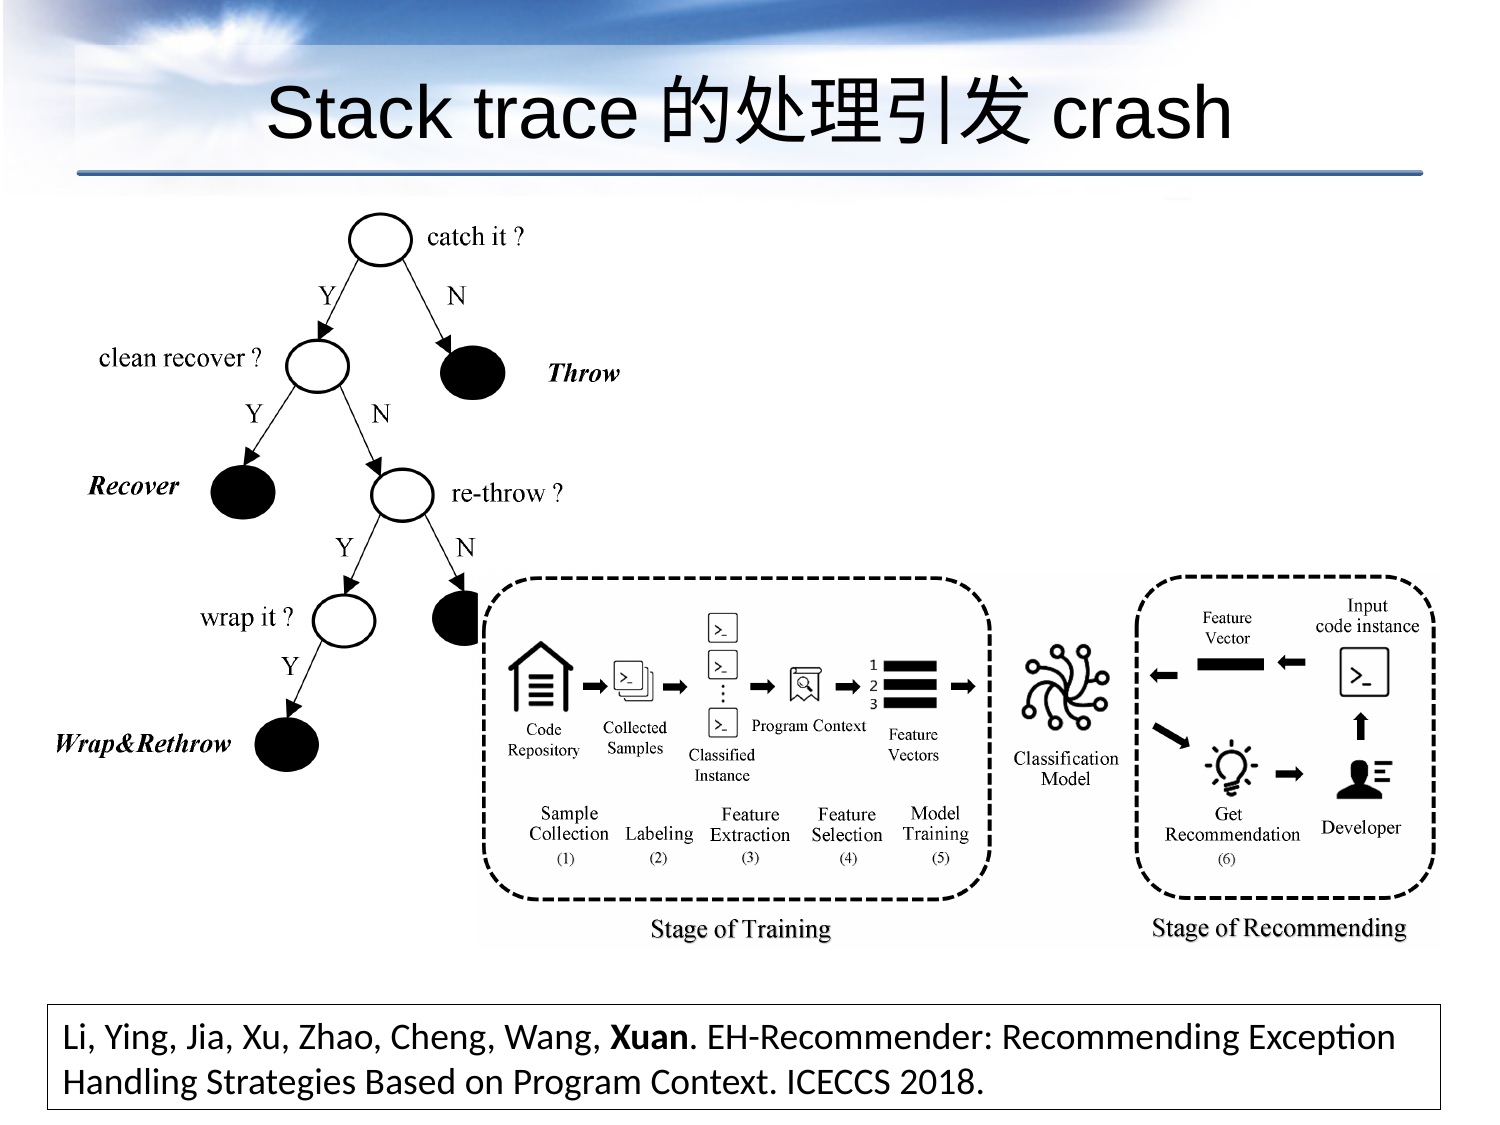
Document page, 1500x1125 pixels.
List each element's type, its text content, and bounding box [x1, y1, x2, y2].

picture [3, 0, 1452, 949]
title Stack trace的处理引发crash [75, 45, 1425, 173]
text_box Li, Ying, Jia, Xu, Zhao, Cheng, Wang, Xuan. EH-Recommender: Recommending Exception Handling Strategies Based on Program Context. ICECCS 2018. [47, 1004, 1441, 1110]
